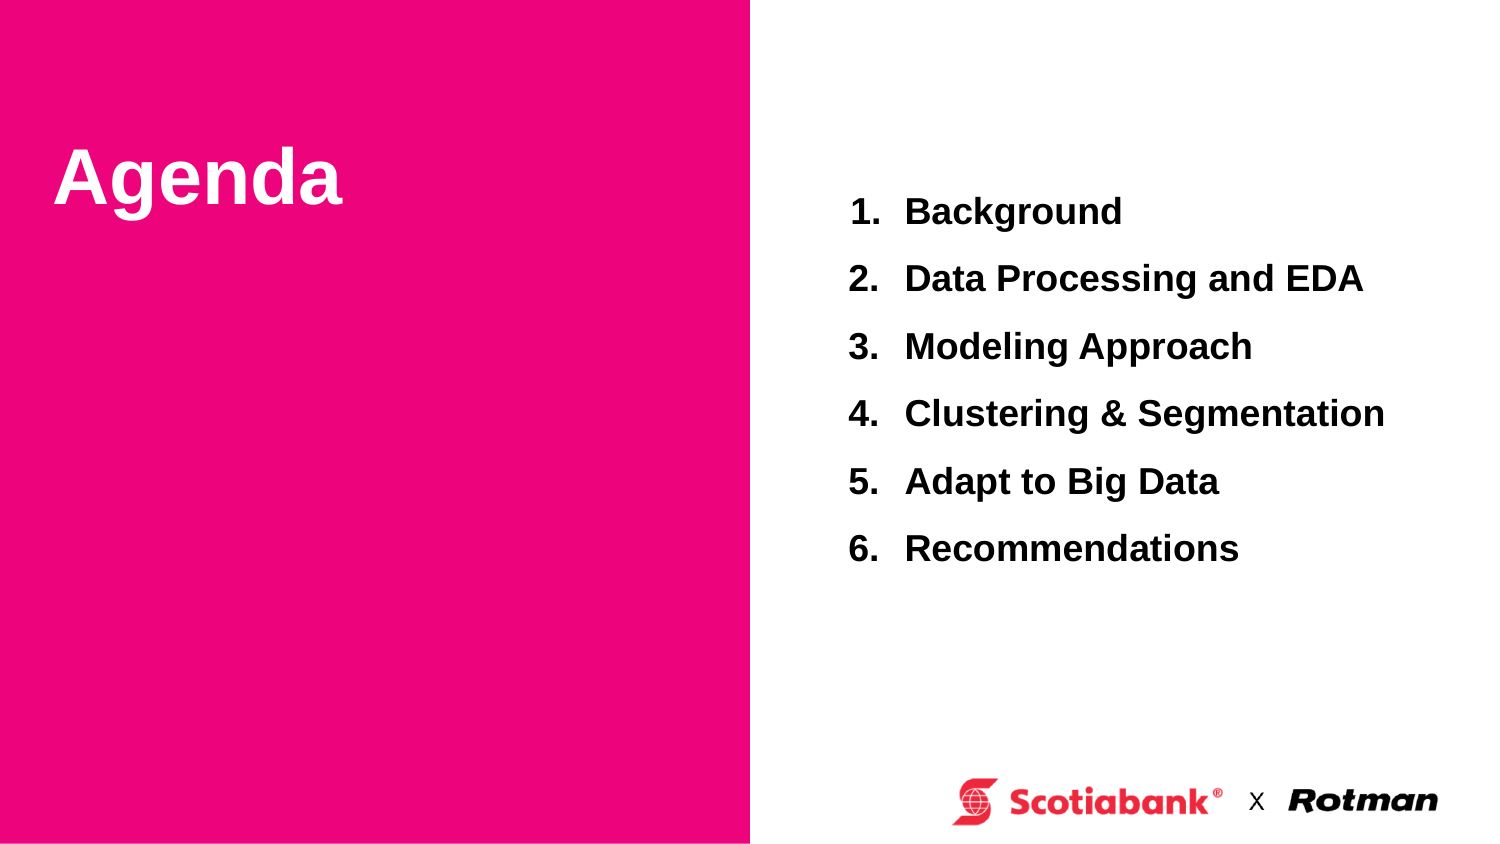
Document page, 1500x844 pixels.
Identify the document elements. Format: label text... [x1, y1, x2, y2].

picture [936, 760, 1466, 831]
text_box Background Data Processing and EDA Modeling Approach Clustering & Segmentation Adapt to Big Data Recommendations [818, 158, 1466, 615]
title Agenda [41, 138, 688, 208]
